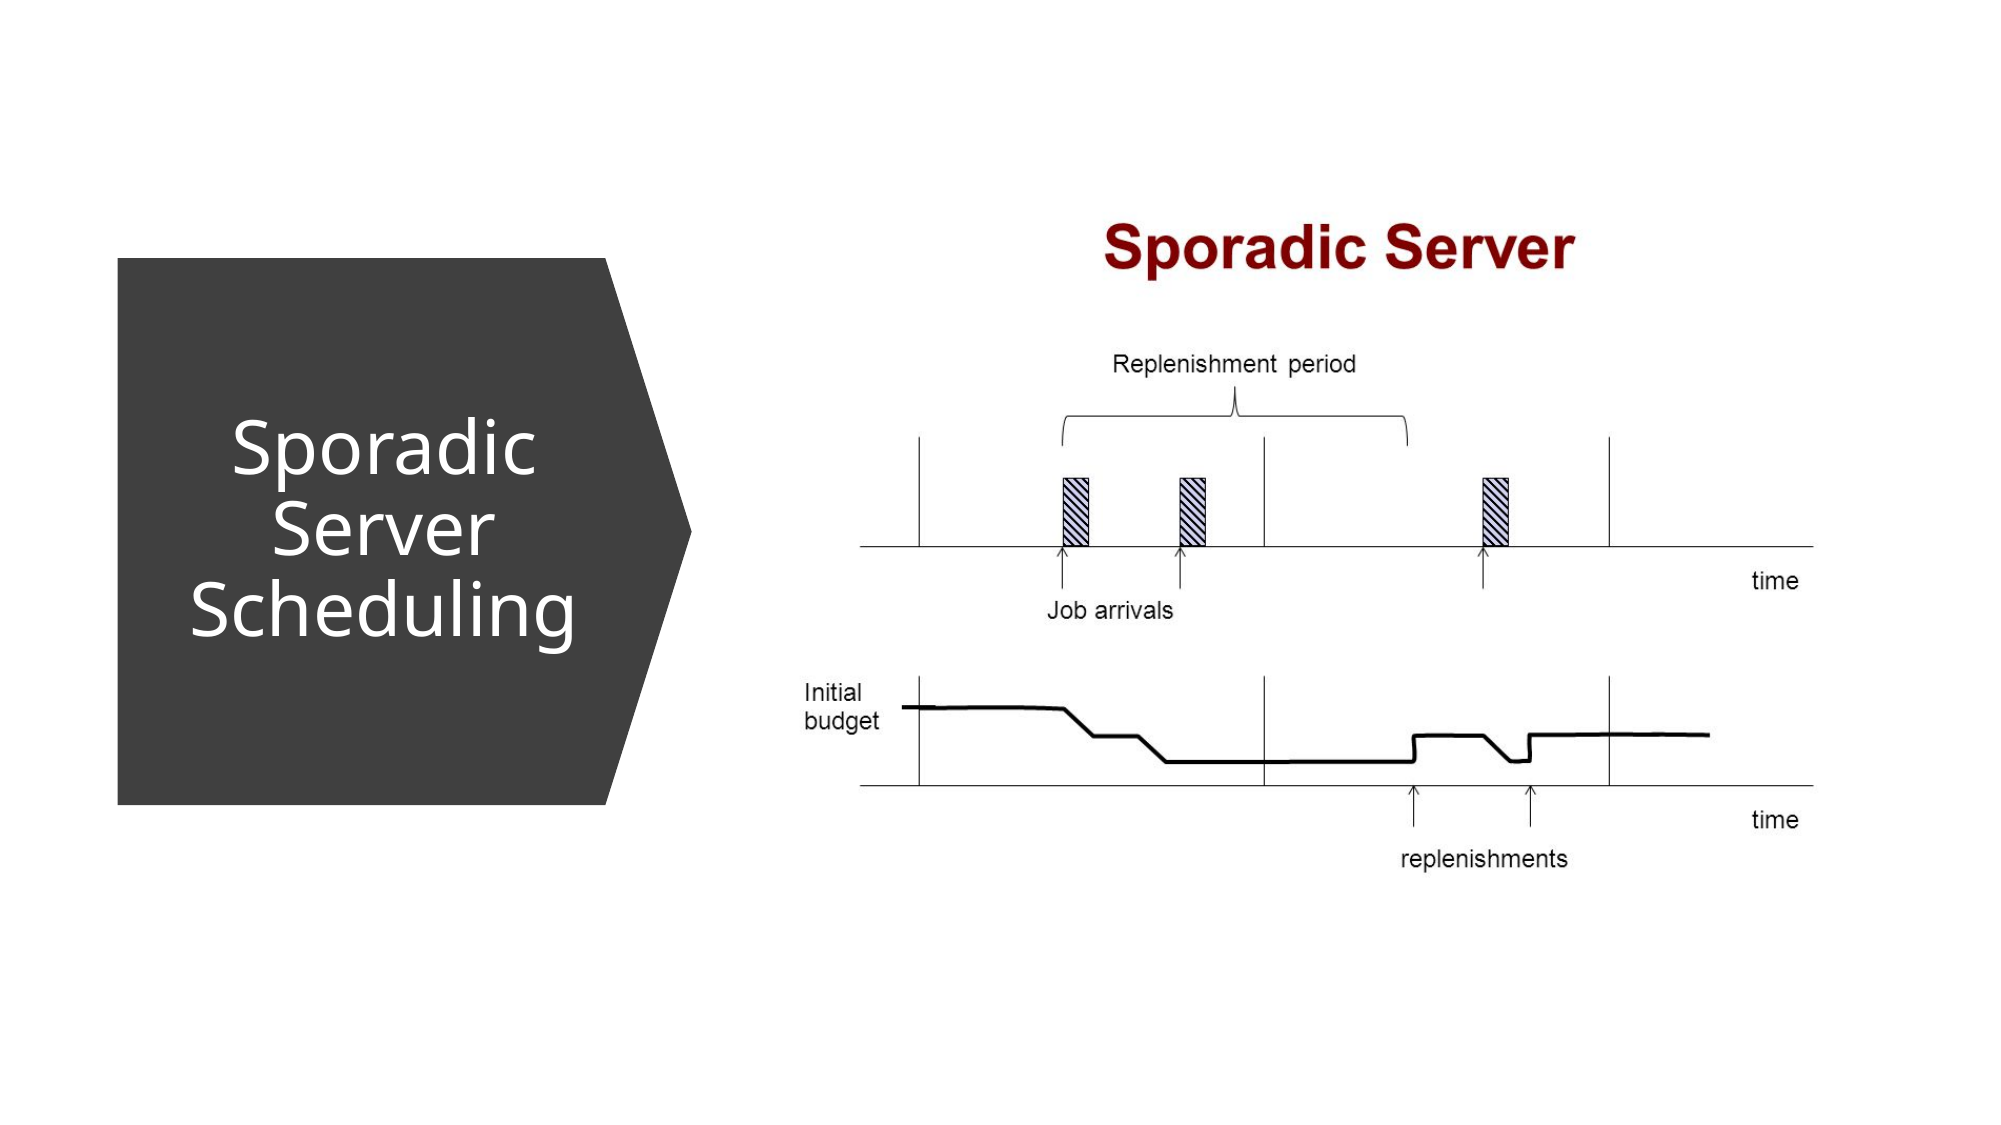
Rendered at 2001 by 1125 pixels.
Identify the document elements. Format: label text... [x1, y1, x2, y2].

title Sporadic Server Scheduling [168, 322, 601, 741]
text_box [116, 257, 693, 807]
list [783, 145, 1896, 980]
